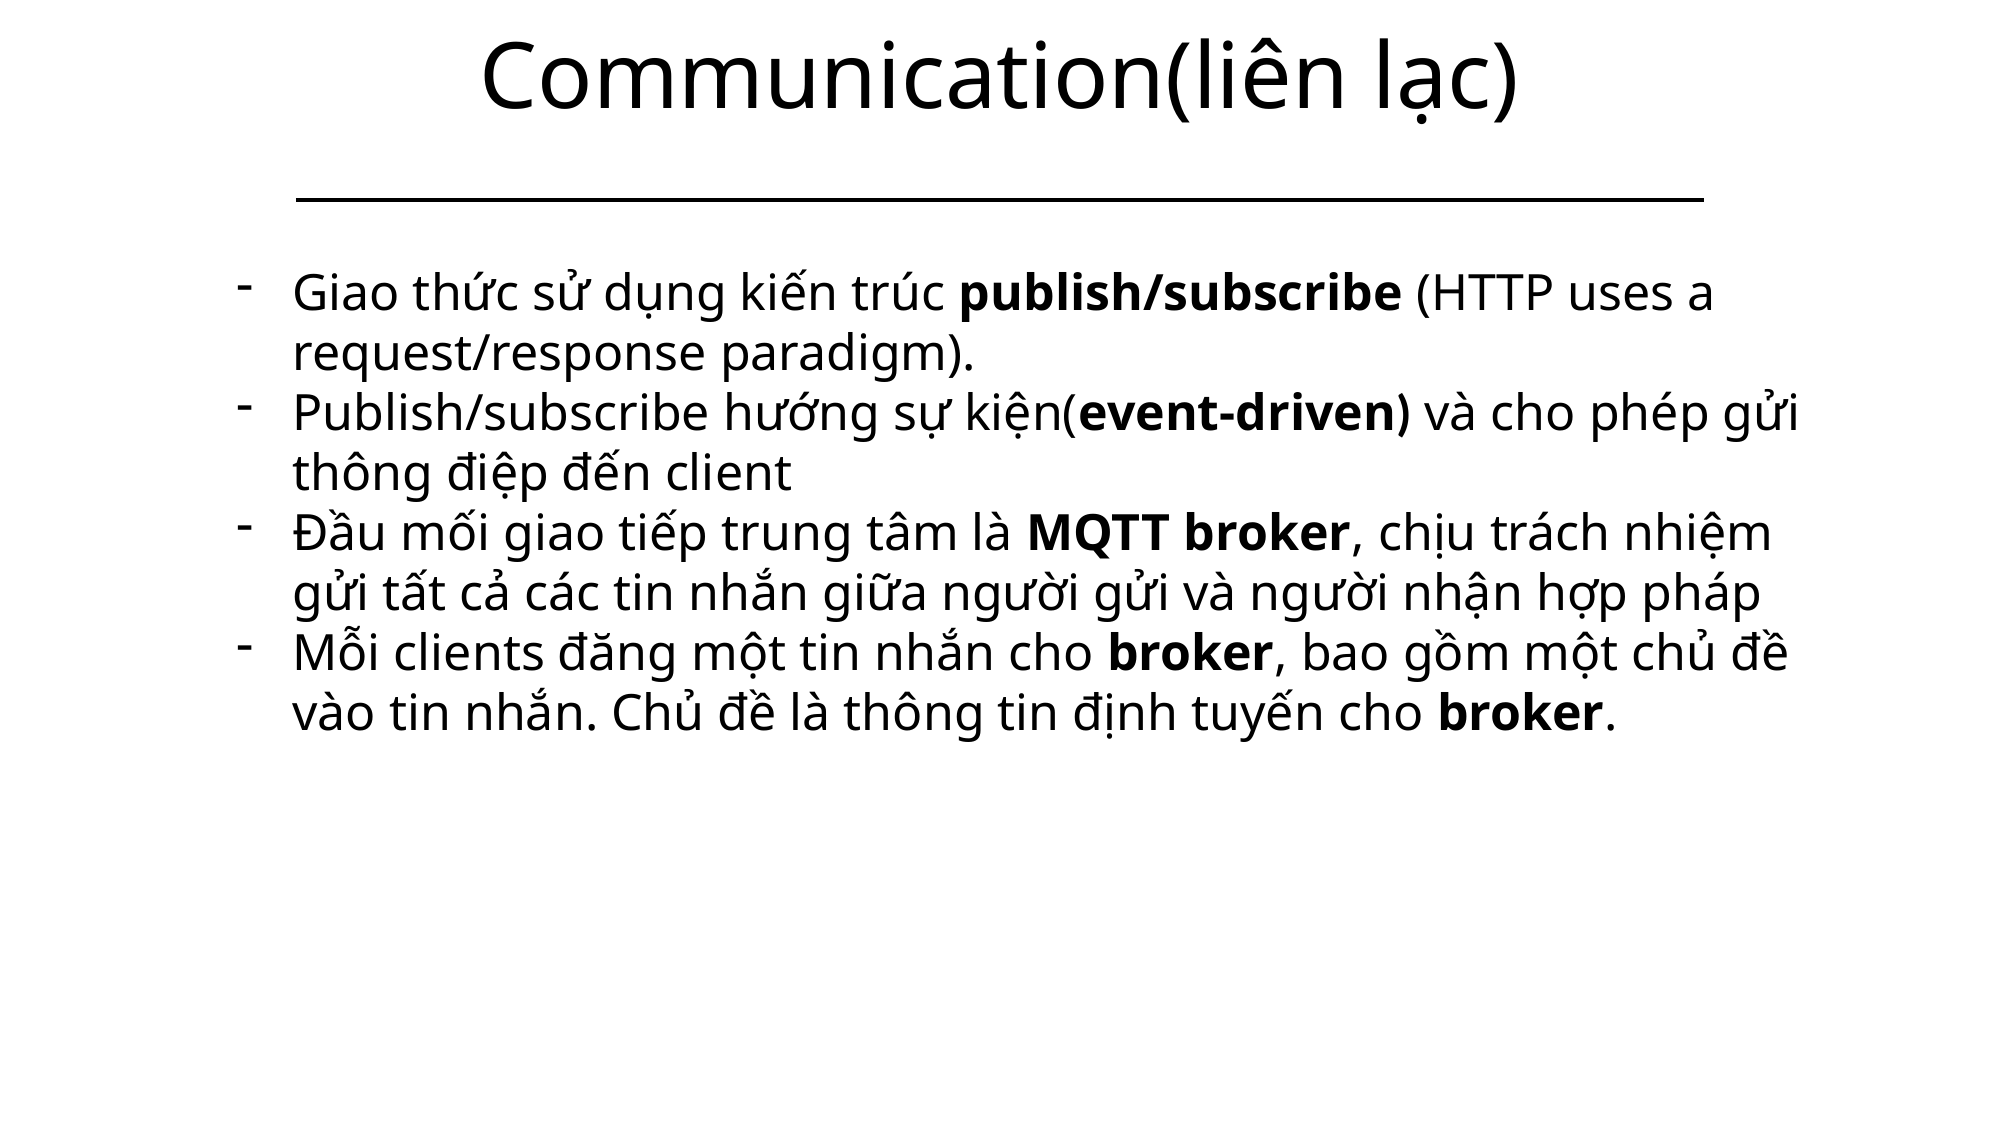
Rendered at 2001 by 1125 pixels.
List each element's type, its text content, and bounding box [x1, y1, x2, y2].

title Communication(liên lạc) [249, 10, 1750, 148]
text_box Giao thức sử dụng kiến trúc publish/subscribe (HTTP uses a request/response paradigm). Publish/subscribe hướng sự kiện(event‐driven) và cho phép gửi thông điệp đến client Đầu mối giao tiếp trung tâm là MQTT broker, chịu trách nhiệm gửi tất cả các tin nhắn giữa người gửi và người nhận hợp pháp Mỗi clients đăng một tin nhắn cho broker, bao gồm một chủ đề vào tin nhắn. Chủ đề là thông tin định tuyến cho broker. [221, 252, 1840, 748]
